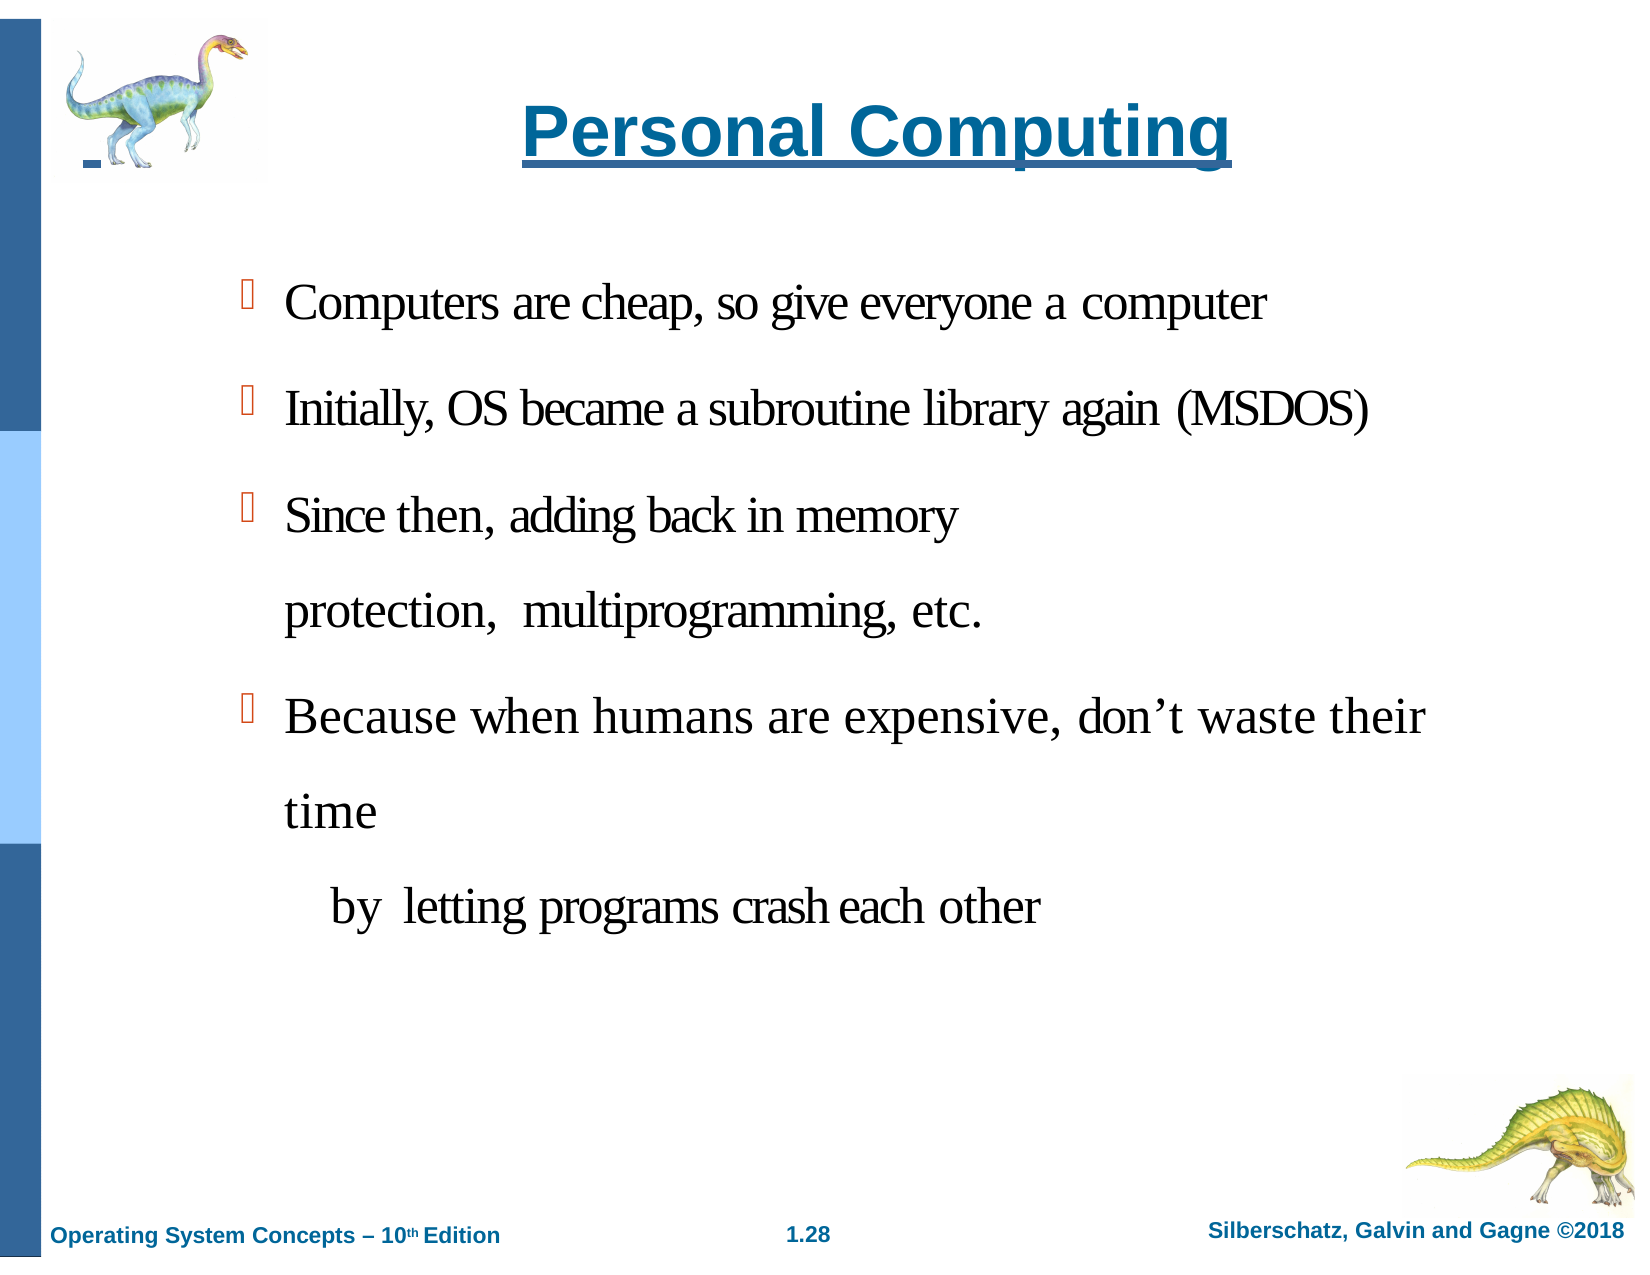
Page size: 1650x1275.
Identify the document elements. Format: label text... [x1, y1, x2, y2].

text_box [1402, 1074, 1635, 1218]
slide_number Operating System Concepts – 10th Edition [47, 1221, 508, 1275]
picture [51, 18, 268, 183]
slide_number 1. [783, 1219, 838, 1275]
footer Silberschatz, Galvin and Gagne ©2018 [1206, 1215, 1626, 1275]
text_box Computers are cheap, so give everyone a computer Initially, OS became a subroutine library again (MSDOS) Since then, adding back in memory protection, multiprogramming, etc. Because when humans are expensive, don’t waste their time by letting programs crash each other [238, 264, 1489, 934]
text_box [0, 431, 42, 1257]
title Personal Computing [80, 80, 1543, 296]
